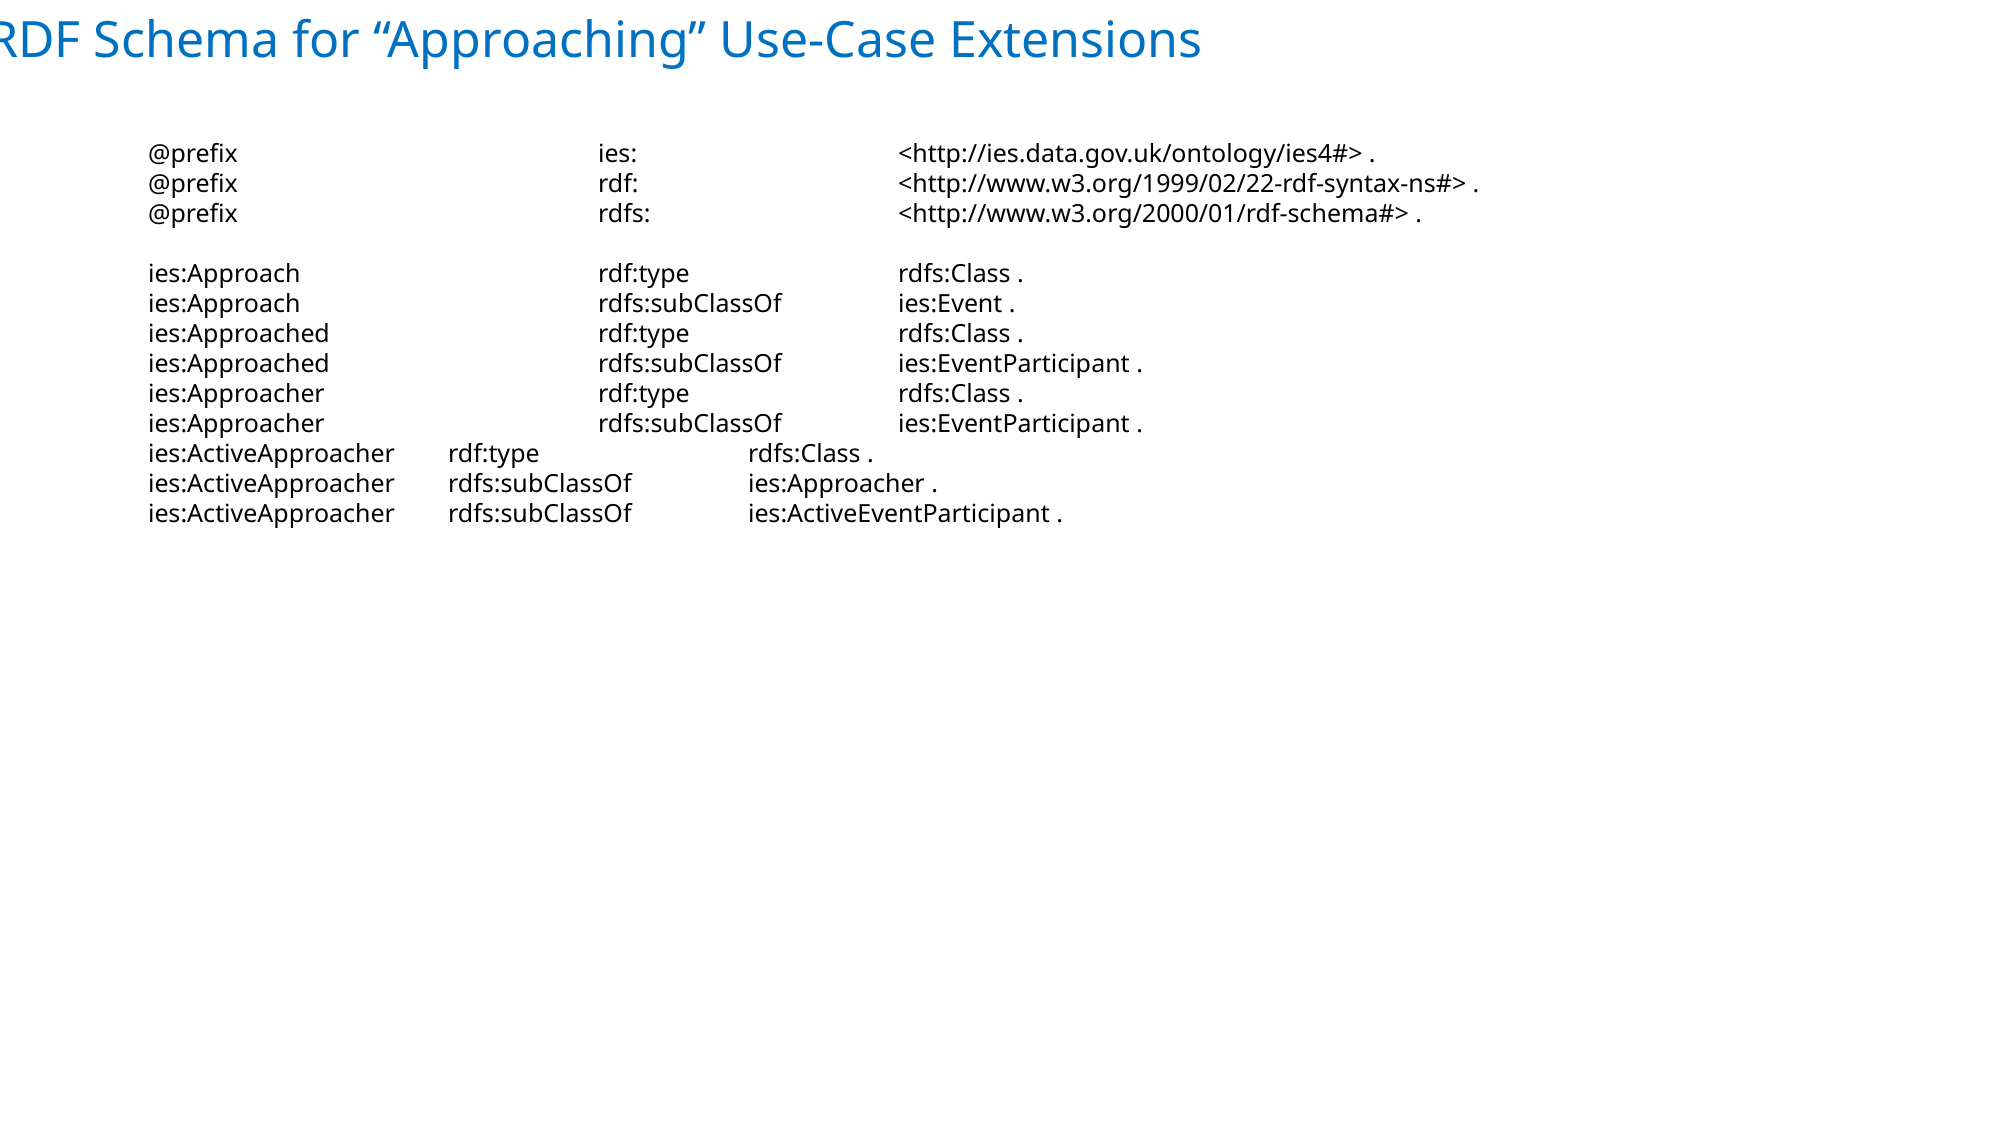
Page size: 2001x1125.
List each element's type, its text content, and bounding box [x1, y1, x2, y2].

text_box @prefix ies: <http://ies.data.gov.uk/ontology/ies4#> . @prefix rdf: <http://www.w3.org/1999/02/22-rdf-syntax-ns#> . @prefix rdfs: <http://www.w3.org/2000/01/rdf-schema#> . ies:Approach rdf:type rdfs:Class . ies:Approach rdfs:subClassOf ies:Event . ies:Approached rdf:type rdfs:Class . ies:Approached rdfs:subClassOf ies:EventParticipant . ies:Approacher rdf:type rdfs:Class . ies:Approacher rdfs:subClassOf ies:EventParticipant . ies:ActiveApproacher rdf:type rdfs:Class . ies:ActiveApproacher rdfs:subClassOf ies:Approacher . ies:ActiveApproacher rdfs:subClassOf ies:ActiveEventParticipant . [133, 130, 1496, 684]
text_box RDF Schema for “Approaching” Use-Case Extensions [0, 0, 1219, 75]
